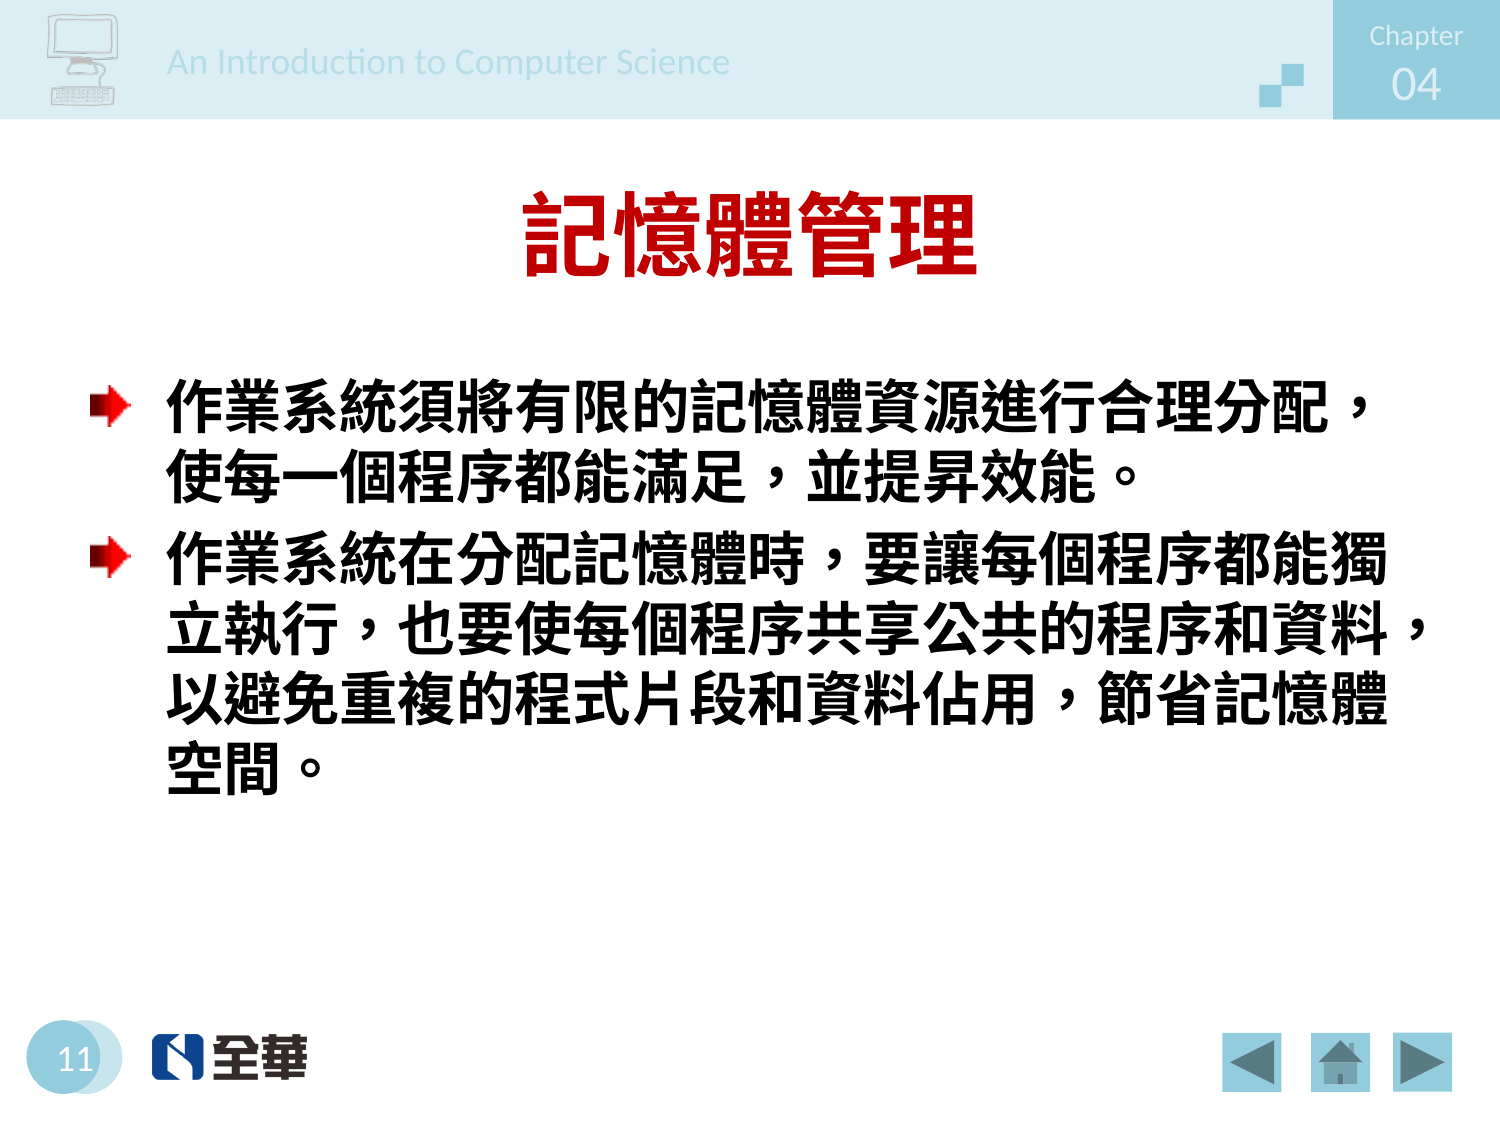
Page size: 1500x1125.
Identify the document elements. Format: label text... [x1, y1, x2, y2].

title 記憶體管理 [75, 138, 1425, 327]
picture [90, 536, 131, 578]
picture [47, 14, 118, 106]
list 作業系統須將有限的記憶體資源進行合理分配，使每一個程序都能滿足，並提昇效能。 作業系統在分配記憶體時，要讓每個程序都能獨立執行，也要使每個程序共享公共的程序和資料，以避免重複的程式片段和資料佔用，節省記憶體空間。 [75, 363, 1425, 1005]
picture [152, 1034, 307, 1080]
picture [90, 385, 131, 427]
